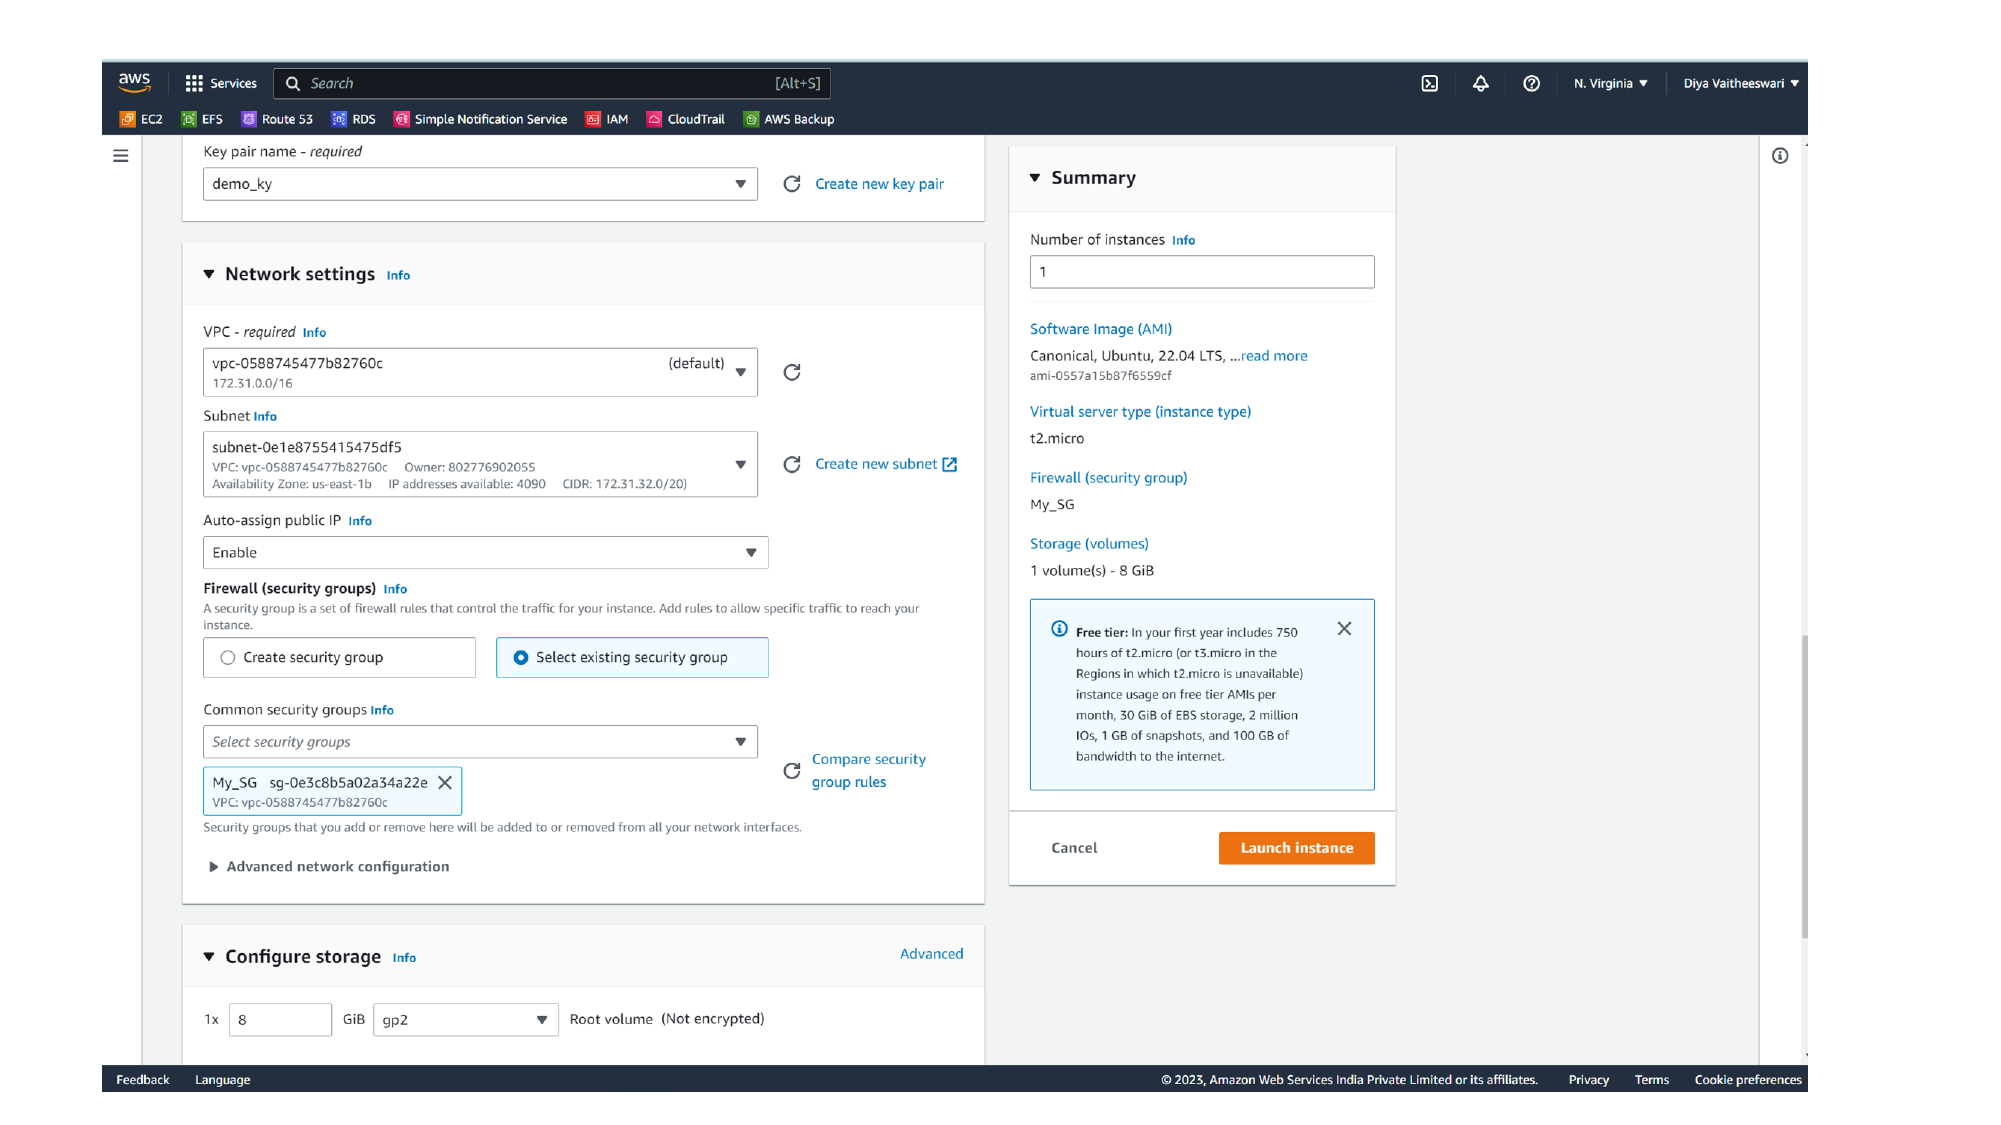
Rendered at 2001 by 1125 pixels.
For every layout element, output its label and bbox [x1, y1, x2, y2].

picture [102, 59, 1808, 1093]
